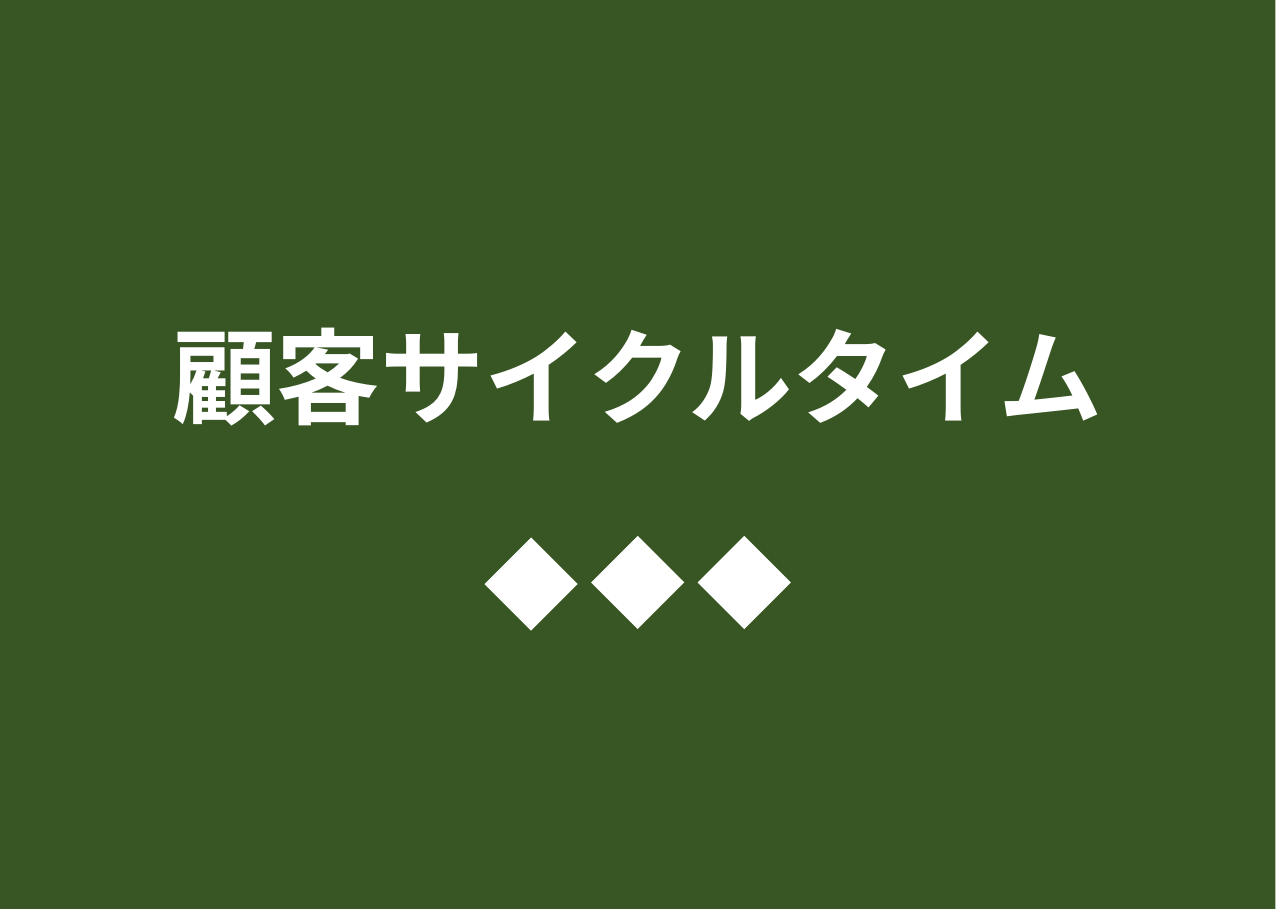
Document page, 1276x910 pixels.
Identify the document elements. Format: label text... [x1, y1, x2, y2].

title 顧客サイクルタイム [117, 253, 1158, 513]
